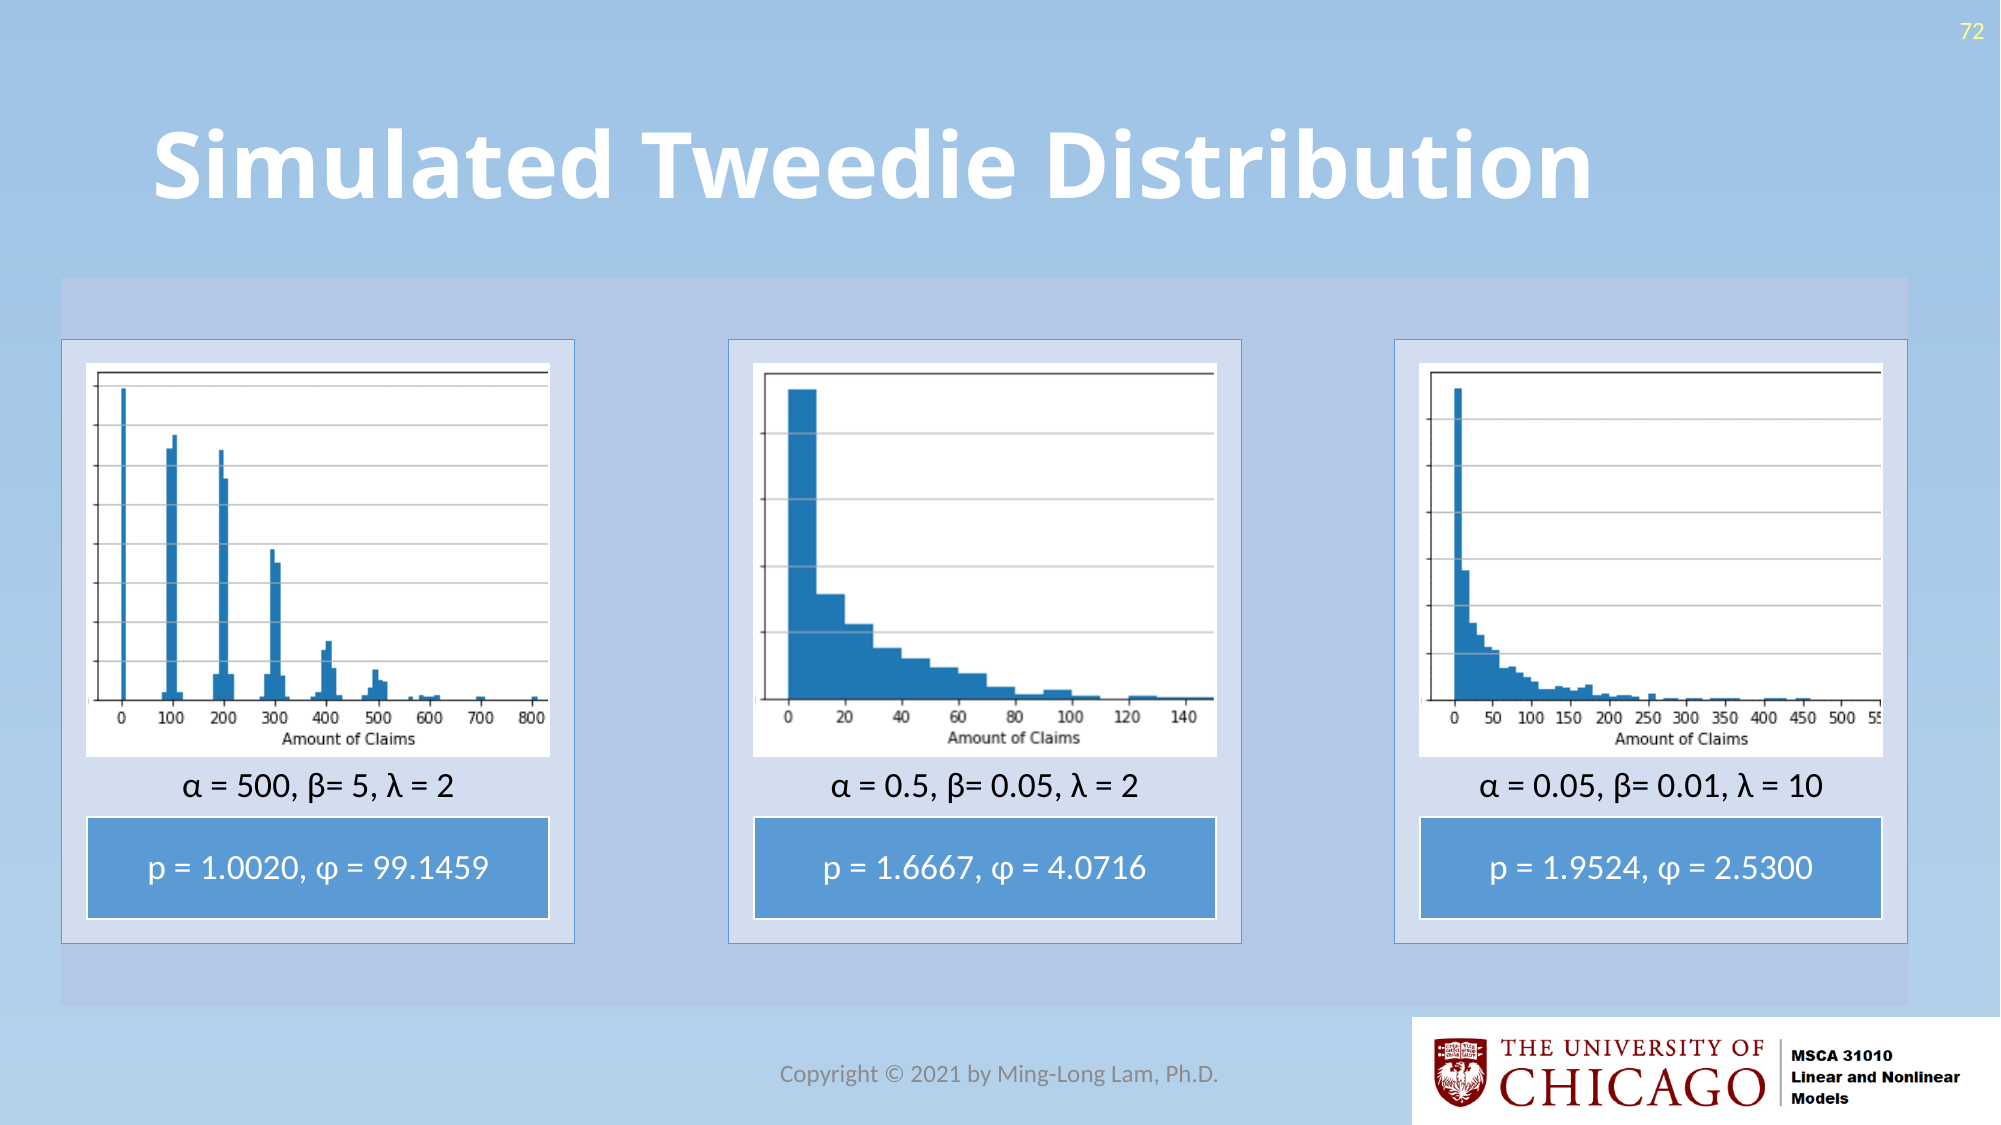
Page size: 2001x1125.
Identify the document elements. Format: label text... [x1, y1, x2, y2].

slide_number 72 [1550, 0, 2000, 60]
footer Copyright © 2021 by Ming-Long Lam, Ph.D. [662, 1042, 1338, 1103]
picture [1412, 1017, 2000, 1125]
title Simulated Tweedie Distribution [137, 59, 1863, 277]
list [60, 277, 1909, 1006]
